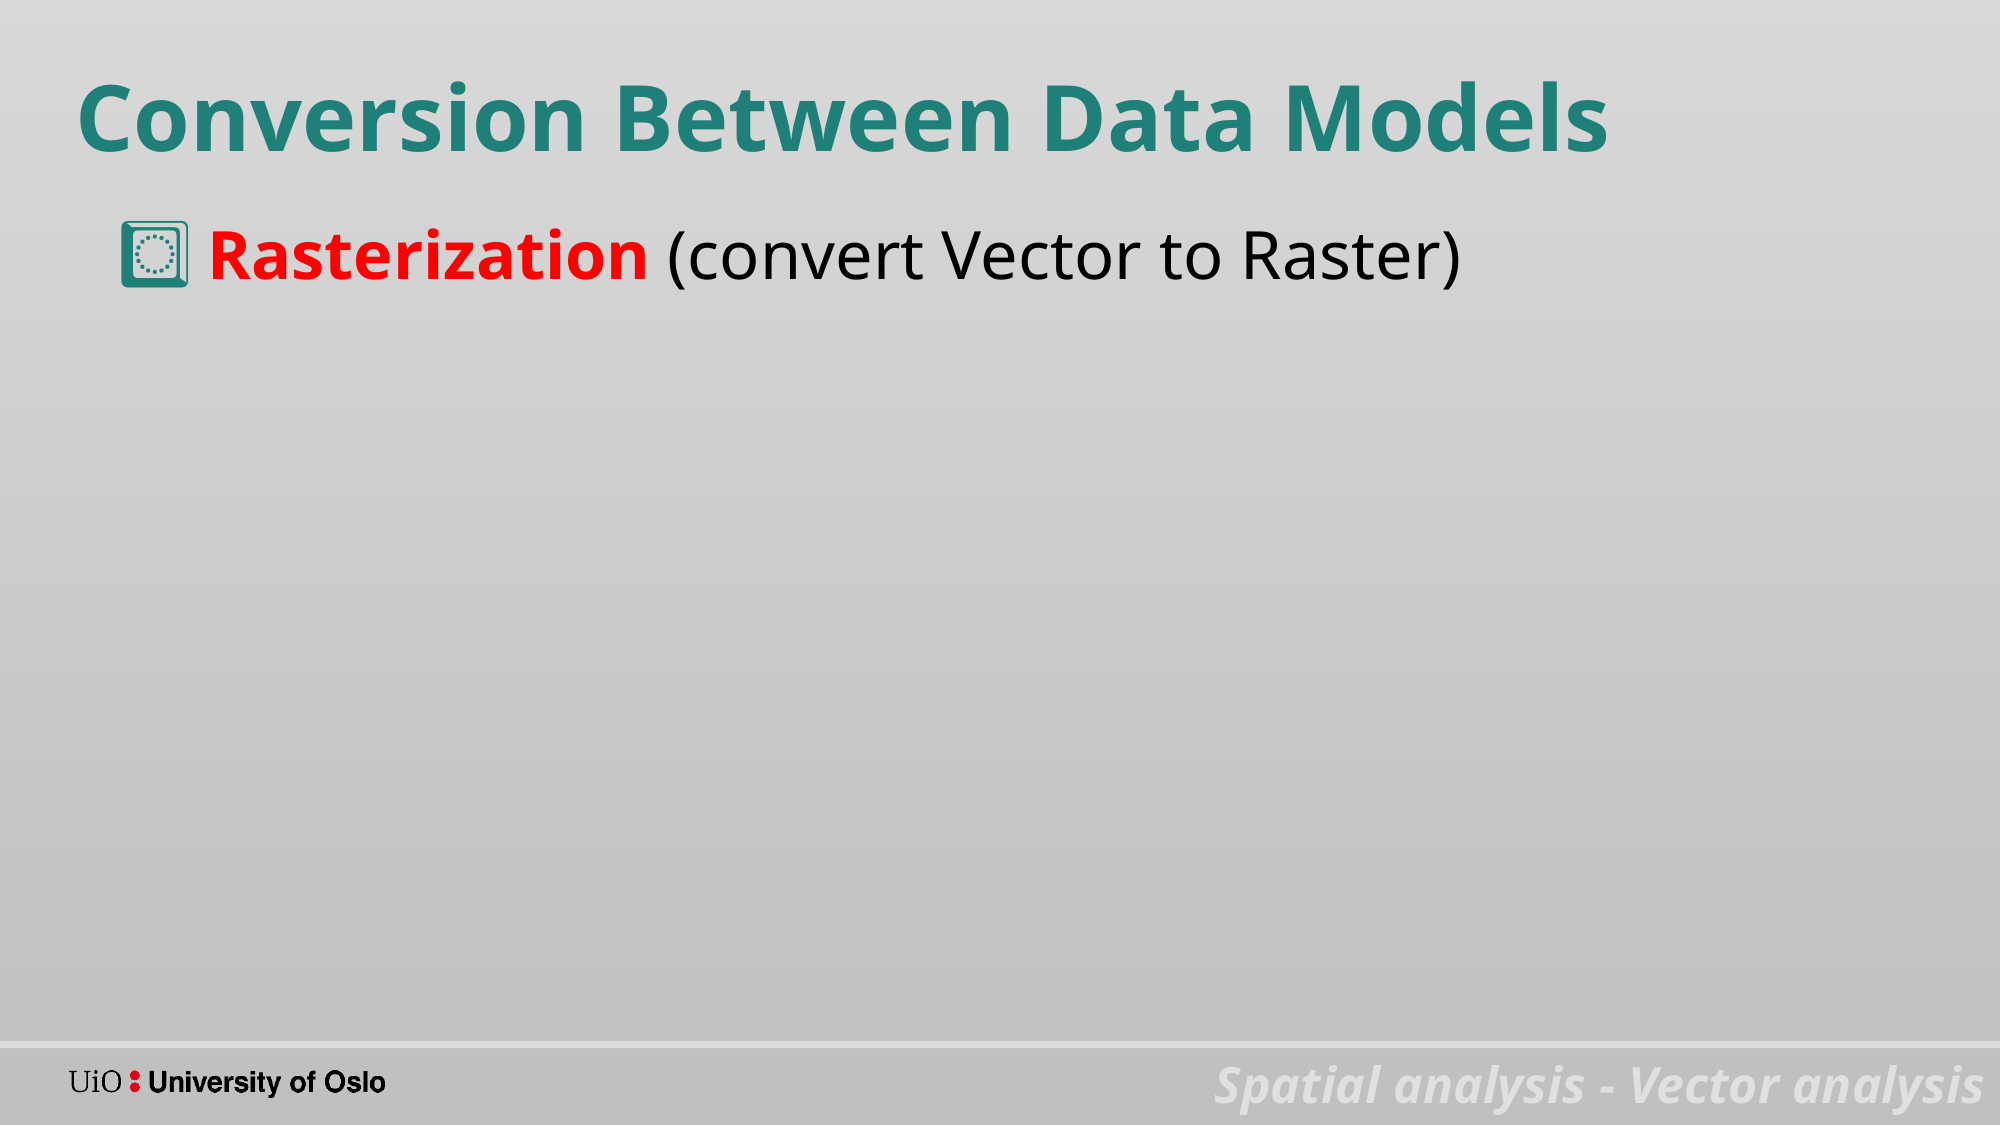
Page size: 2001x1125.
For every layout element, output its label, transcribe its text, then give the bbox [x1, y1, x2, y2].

text_box Conversion Between Data Models [60, 52, 2000, 177]
text_box Rasterization (convert Vector to Raster) [103, 205, 2000, 301]
picture [69, 1070, 385, 1098]
